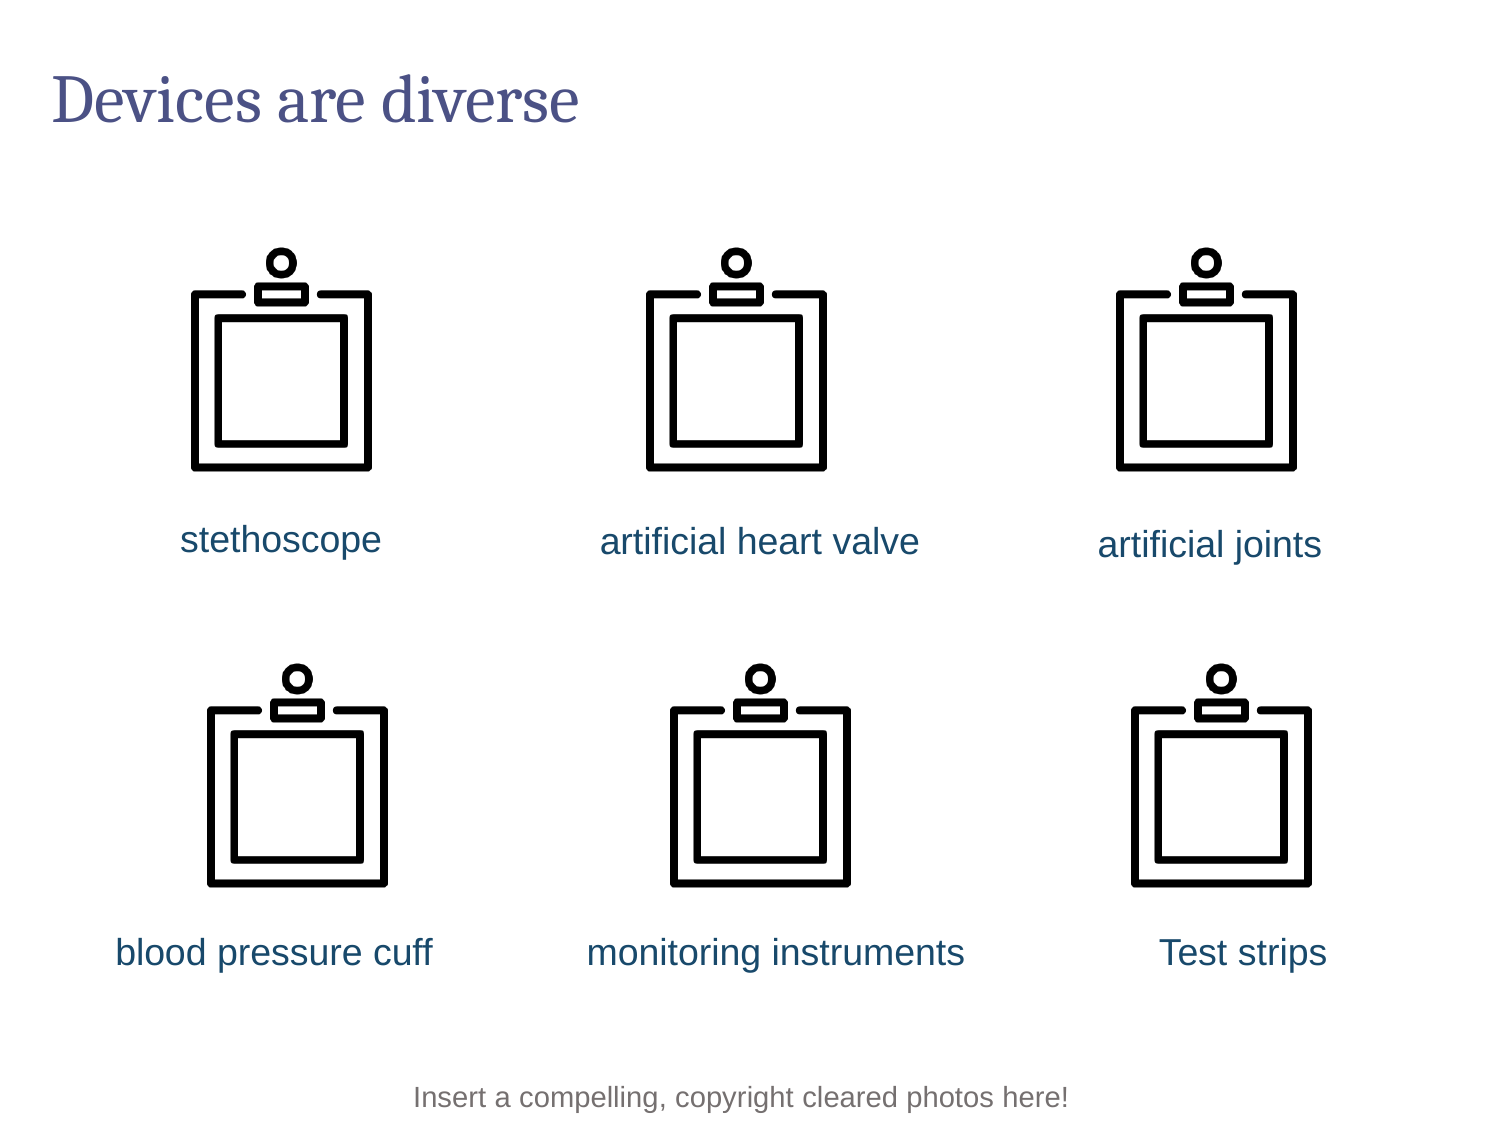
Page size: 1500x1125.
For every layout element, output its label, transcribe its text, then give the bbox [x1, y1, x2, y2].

picture [617, 241, 854, 477]
picture [1087, 241, 1324, 477]
text_box Test strips [1143, 920, 1343, 980]
text_box stethoscope [165, 507, 397, 568]
picture [1103, 657, 1339, 893]
text_box Insert a compelling, copyright cleared photos here! [0, 1075, 1500, 1115]
title Devices are diverse [36, 25, 1464, 175]
picture [642, 657, 878, 893]
text_box artificial joints [1082, 512, 1338, 573]
text_box monitoring instruments [571, 920, 981, 980]
picture [179, 657, 415, 893]
text_box artificial heart valve [585, 509, 936, 570]
text_box blood pressure cuff [100, 920, 448, 980]
picture [163, 241, 399, 477]
